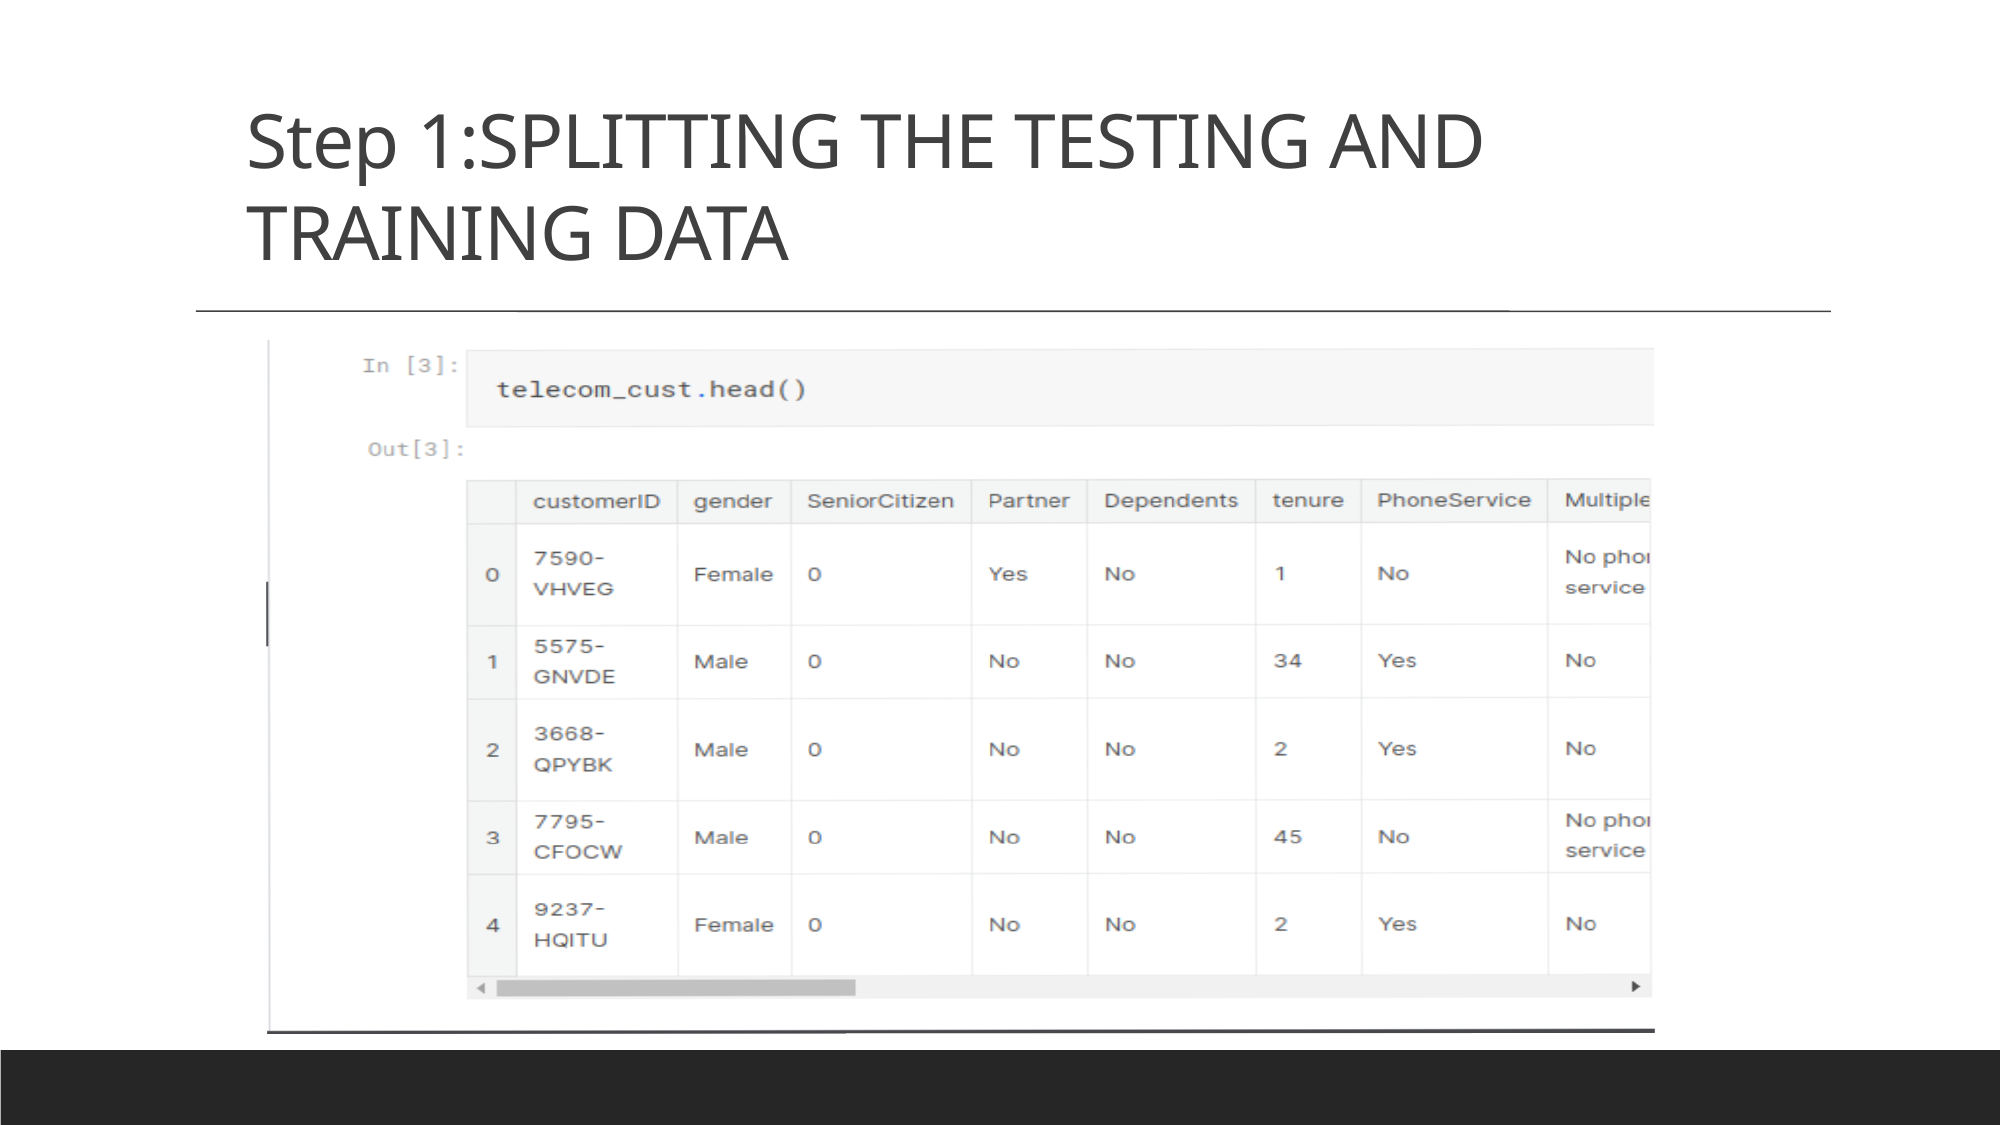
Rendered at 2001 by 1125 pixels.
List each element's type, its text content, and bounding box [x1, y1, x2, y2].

picture [265, 338, 1655, 1034]
title Step 1:SPLITTING THE TESTING AND TRAINING DATA [231, 16, 1825, 287]
